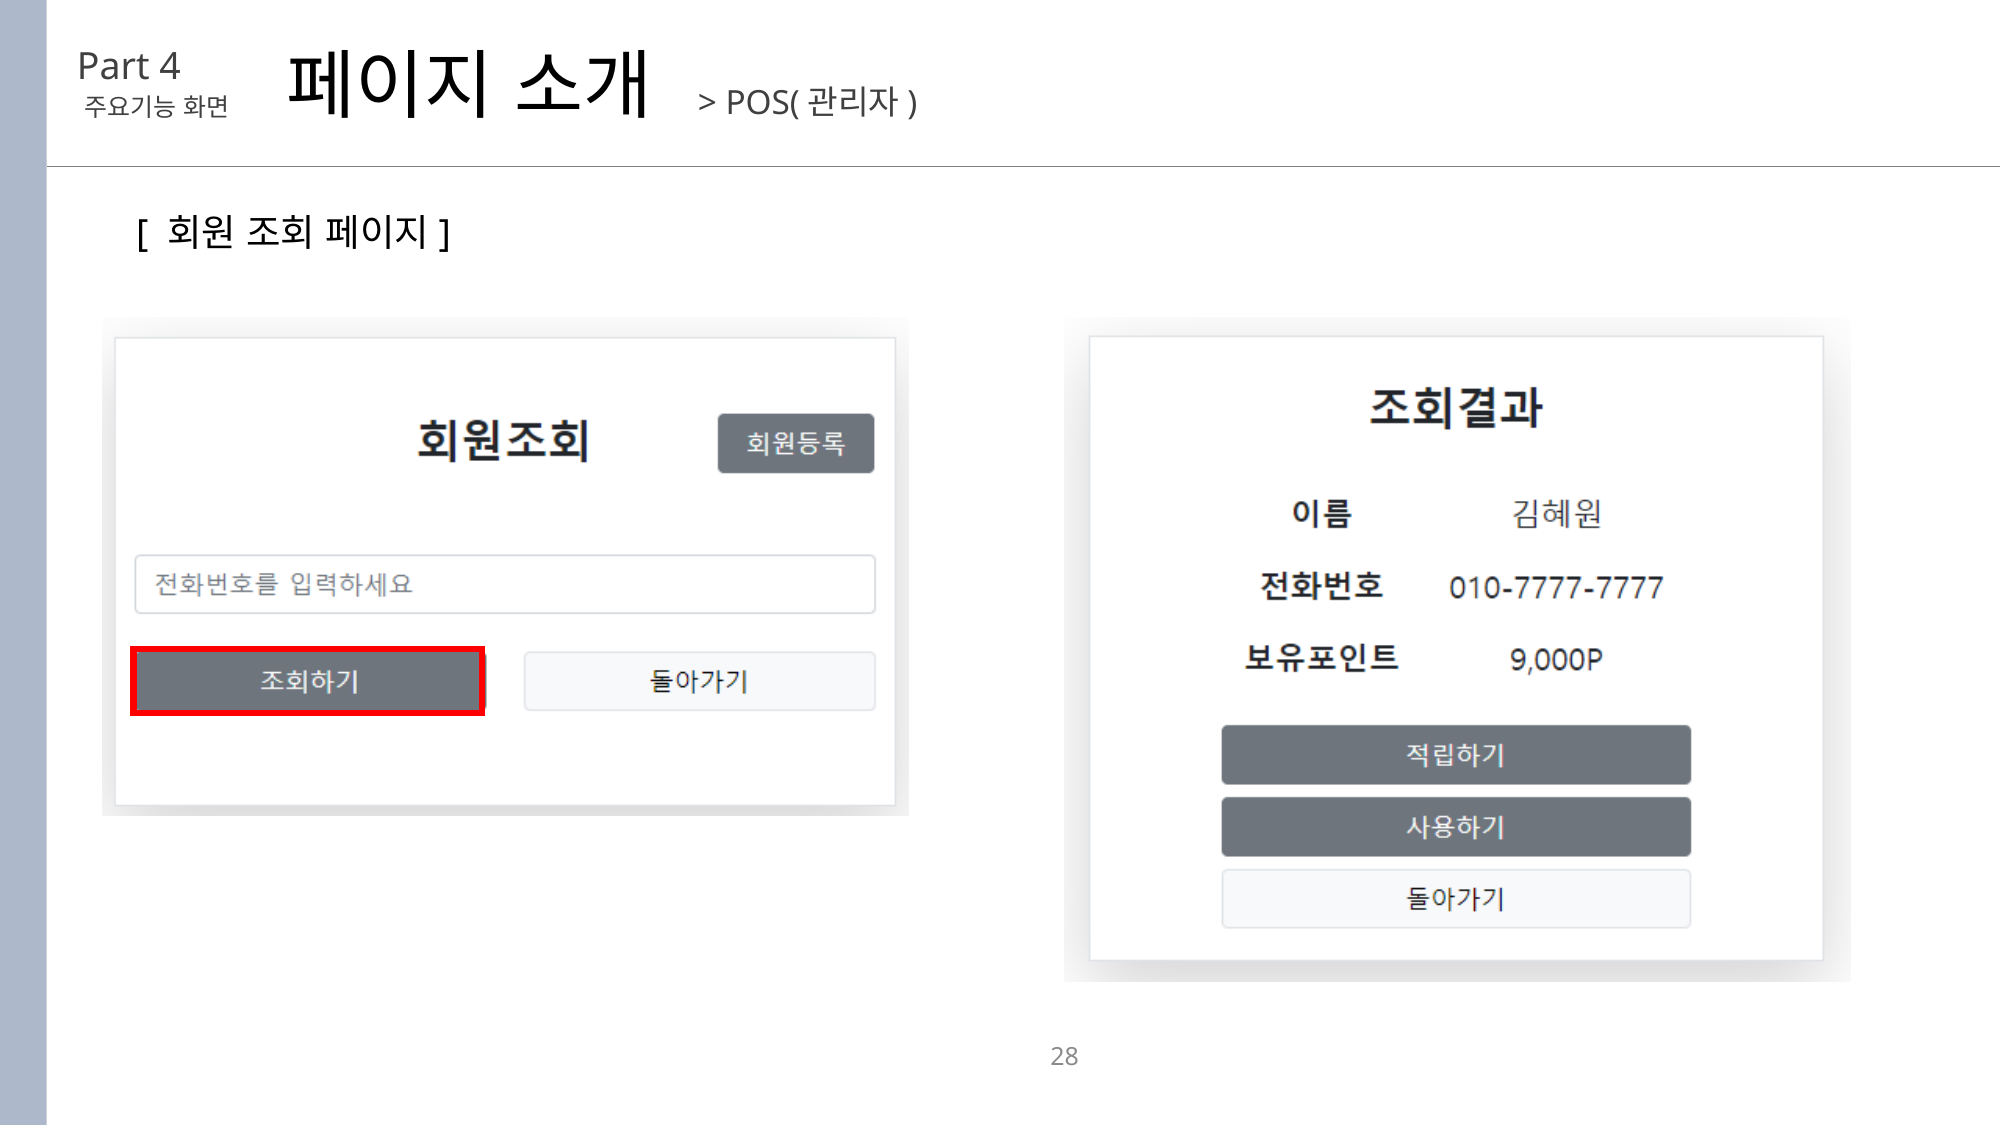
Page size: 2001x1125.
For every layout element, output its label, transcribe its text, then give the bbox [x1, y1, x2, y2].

text_box 주요기능 화면 [70, 83, 246, 129]
picture [1064, 317, 1851, 982]
text_box Part 4 [62, 34, 196, 95]
text_box 페이지 소개 [271, 30, 668, 135]
text_box [ 회원 조회 페이지] [48, 201, 539, 262]
slide_number 28 [839, 1027, 1290, 1087]
text_box [0, 0, 48, 1125]
text_box > POS(관리자) [683, 73, 933, 129]
picture [102, 317, 909, 816]
